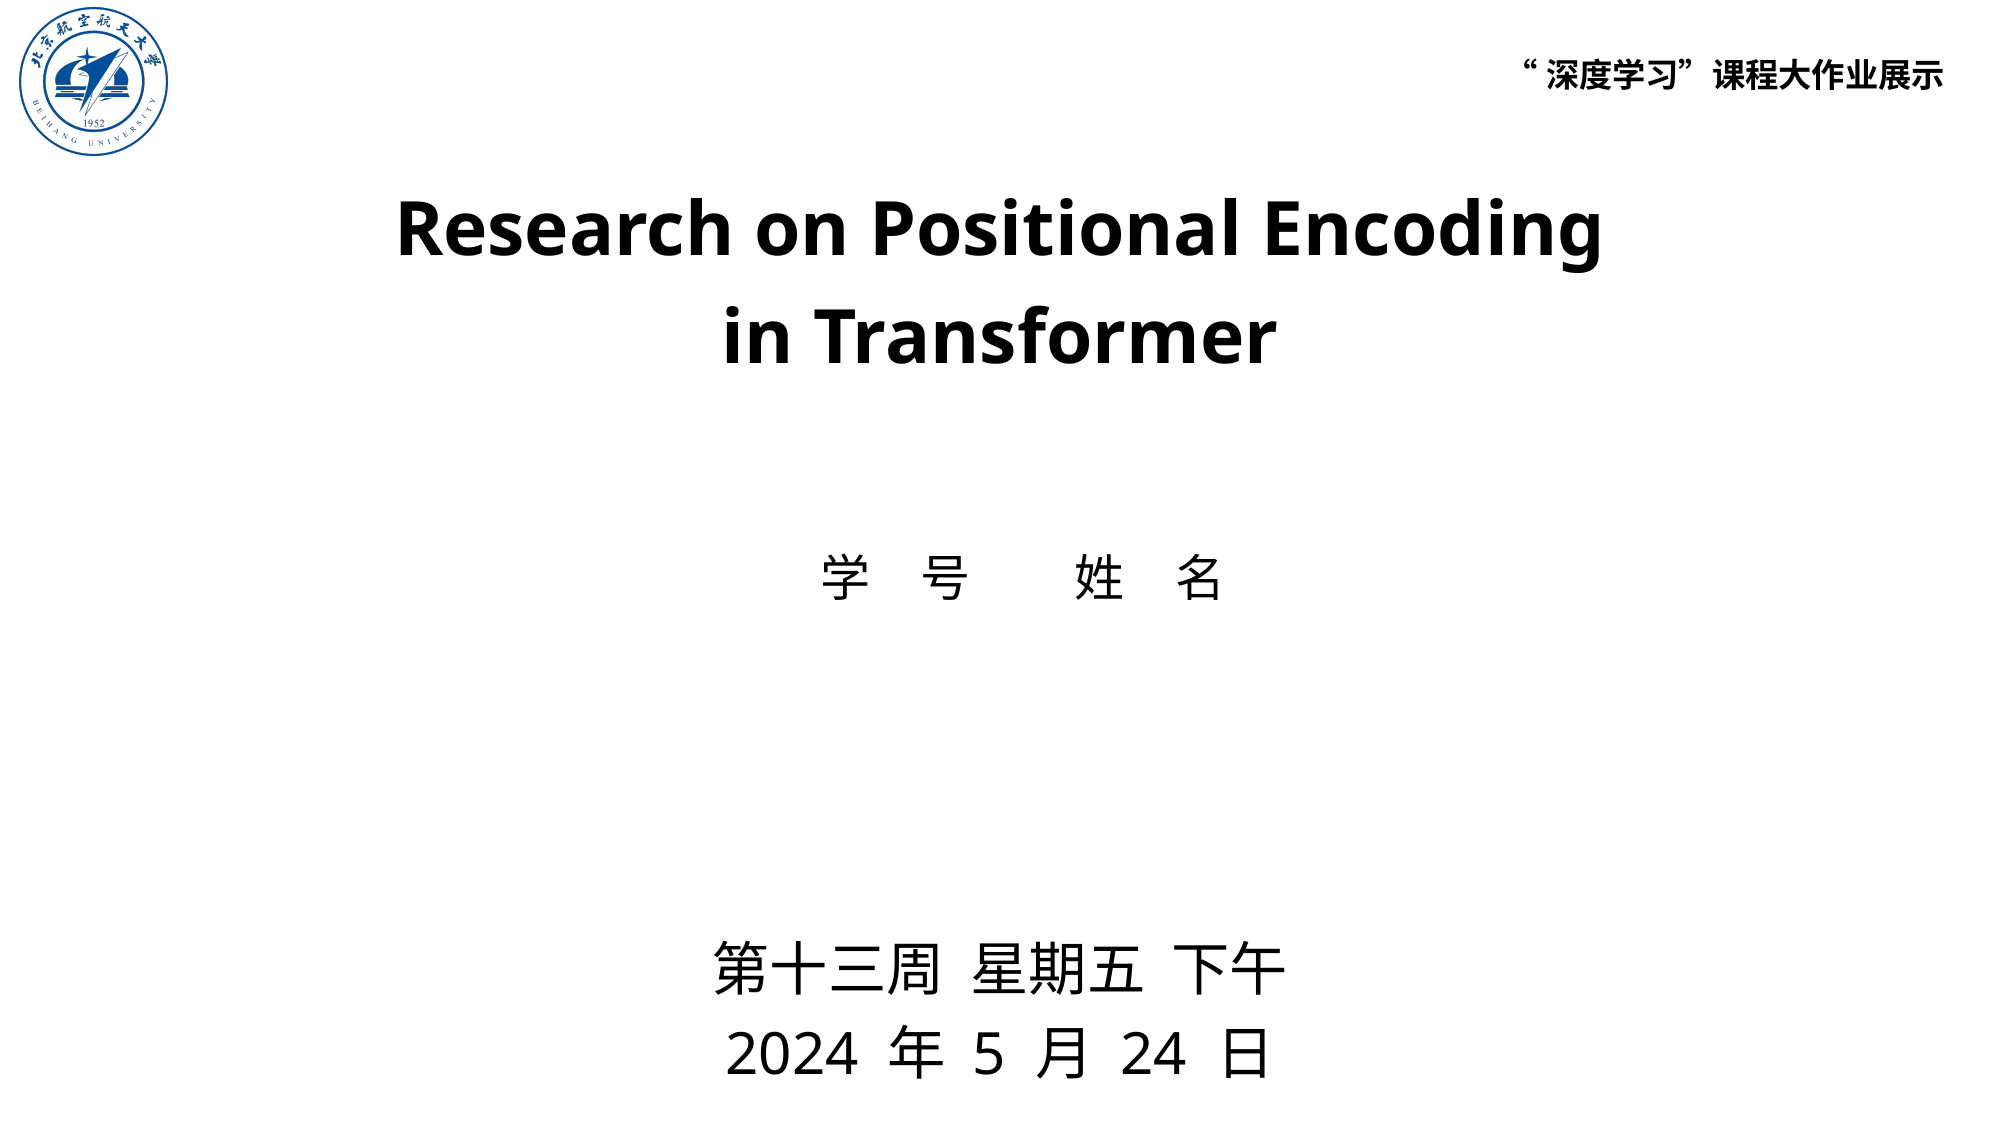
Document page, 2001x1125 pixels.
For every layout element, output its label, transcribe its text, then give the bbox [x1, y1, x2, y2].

list Research on Positional Encoding in Transformer 学 号 姓 名 第十三周 星期五 下午 2024 年 5 月 24 日 [259, 155, 1741, 1115]
picture [19, 7, 168, 156]
text_box “深度学习”课程大作业展示 [1030, 46, 1960, 117]
